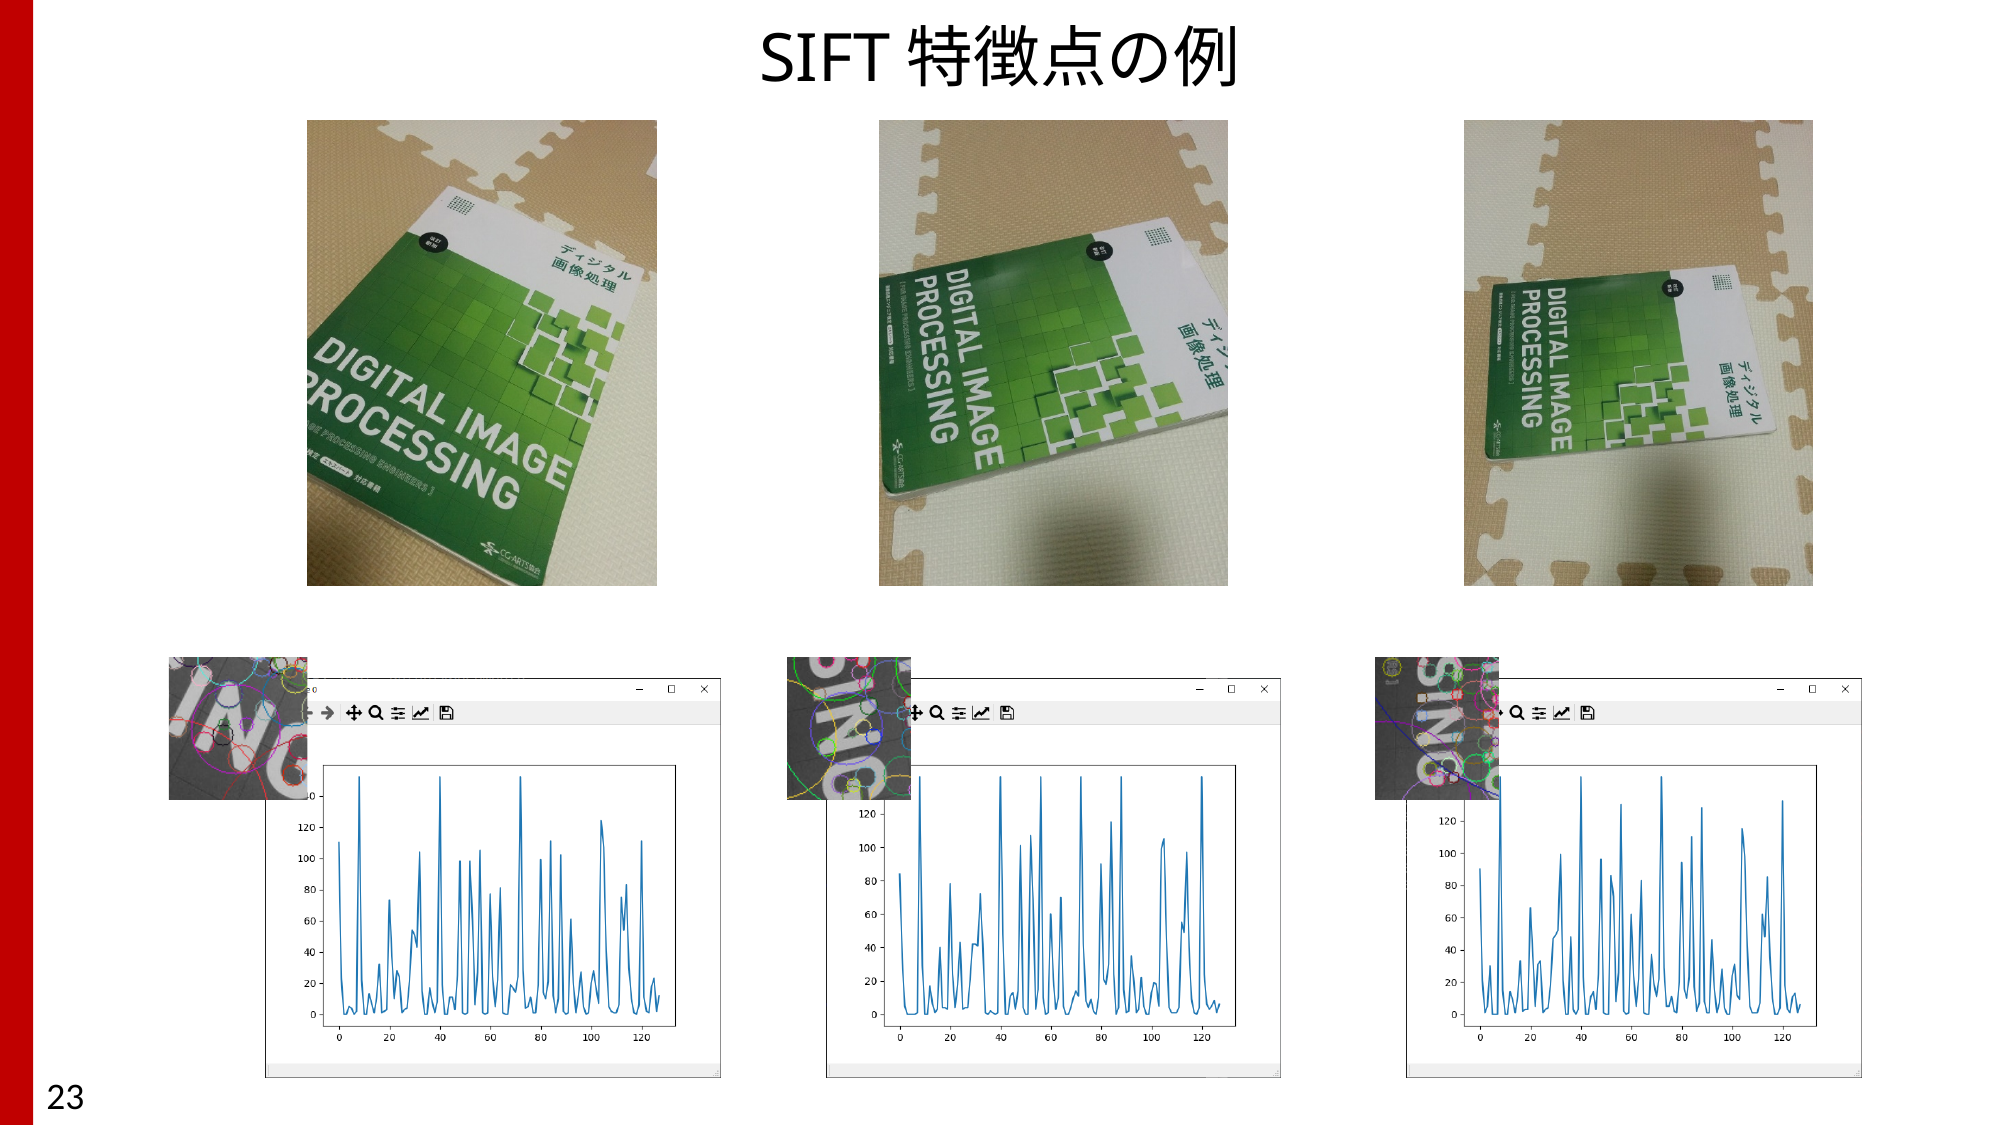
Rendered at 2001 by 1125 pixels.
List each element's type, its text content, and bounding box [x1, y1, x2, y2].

picture [307, 120, 657, 586]
picture [879, 120, 1228, 586]
picture [787, 657, 1281, 1079]
slide_number 23 [31, 1064, 482, 1125]
title SIFT特徴点の例 [39, 0, 1961, 121]
picture [1375, 657, 1862, 1079]
picture [168, 657, 721, 1079]
picture [1464, 120, 1813, 586]
